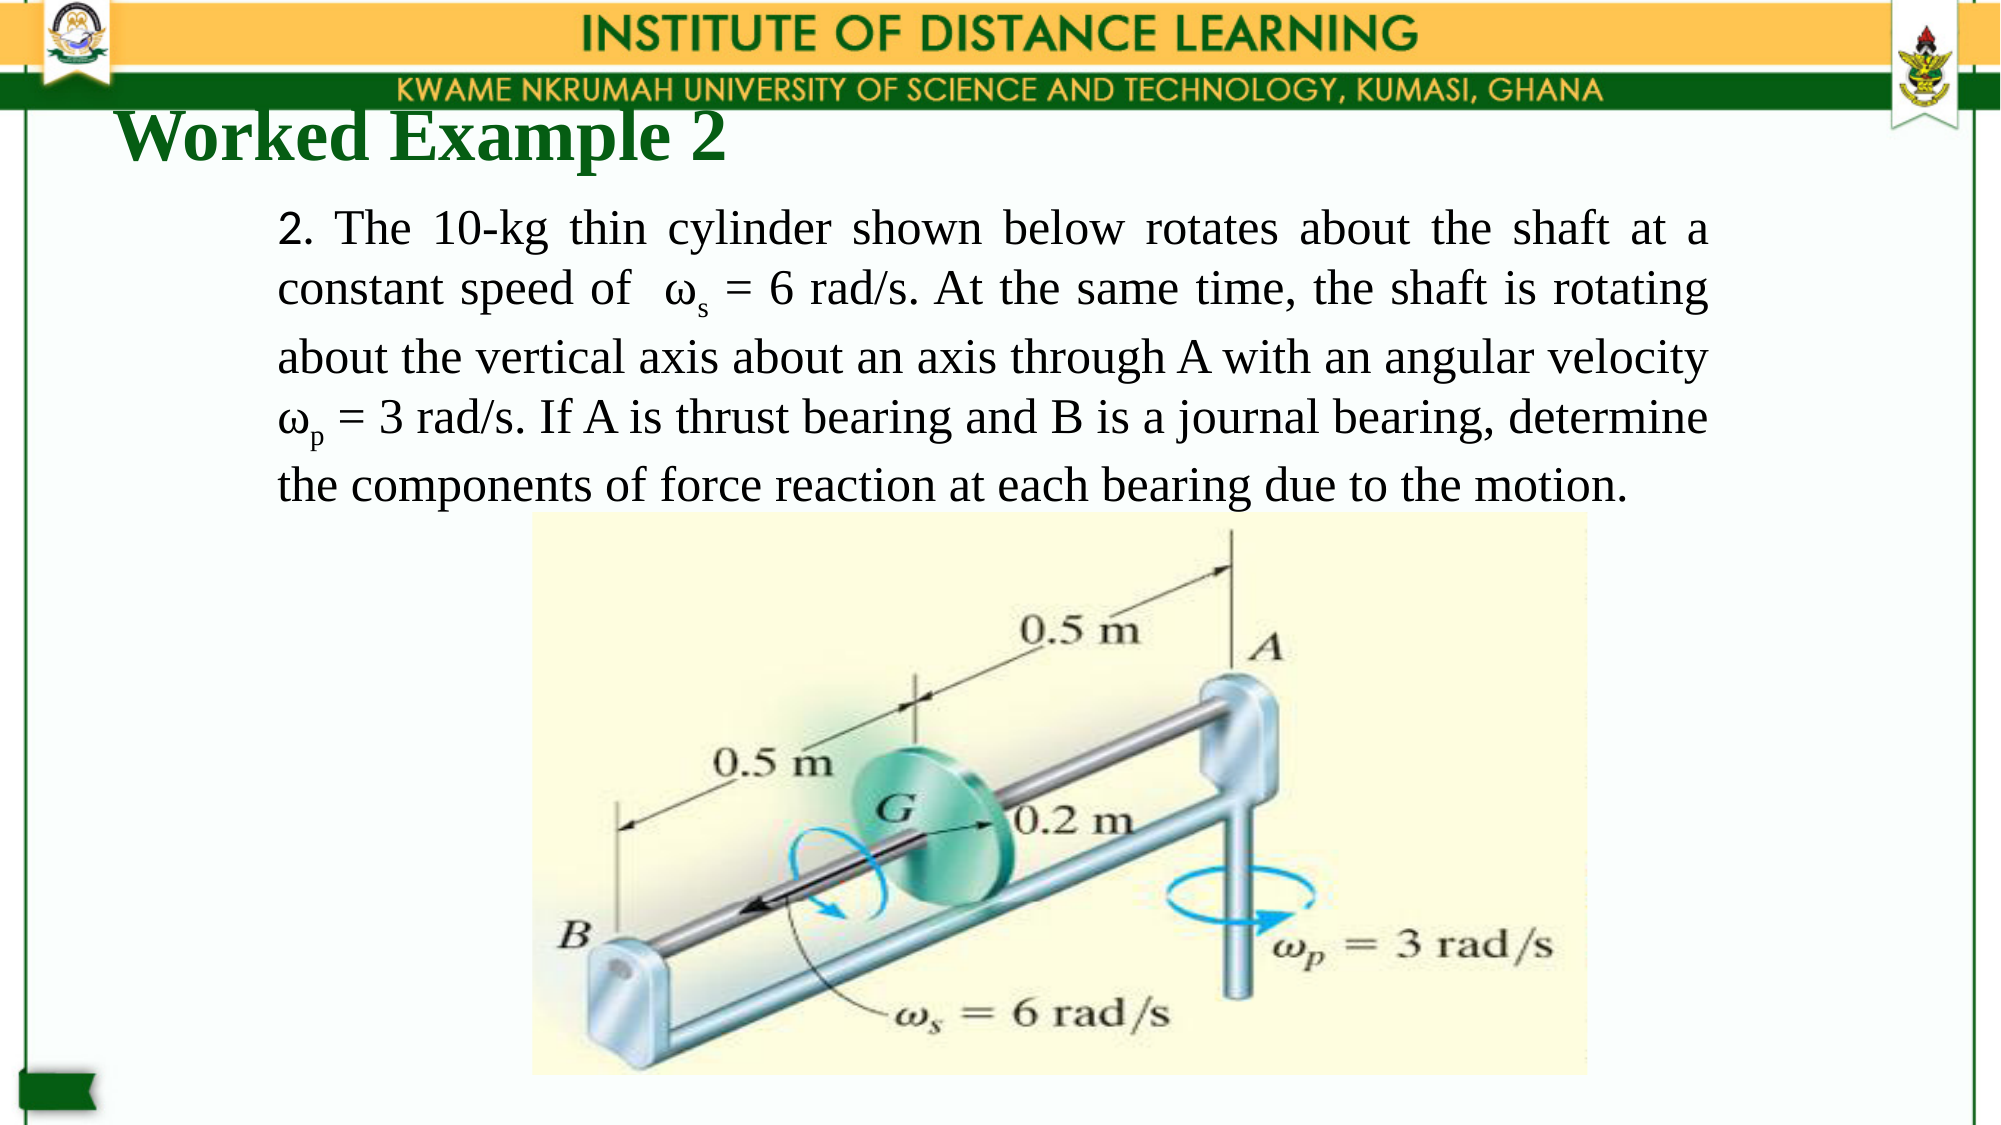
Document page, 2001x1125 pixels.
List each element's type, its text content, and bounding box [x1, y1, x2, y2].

title Worked Example 2 [97, 42, 1448, 230]
picture [0, 0, 2001, 1125]
text_box 2. The 10-kg thin cylinder shown below rotates about the shaft at a constant speed of ωs = 6 rad/s. At the same time, the shaft is rotating about the vertical axis about an axis through A with an angular velocity ωp = 3 rad/s. If A is thrust bearing and B is a journal bearing, determine the components of force reaction at each bearing due to the motion. [262, 187, 1725, 564]
